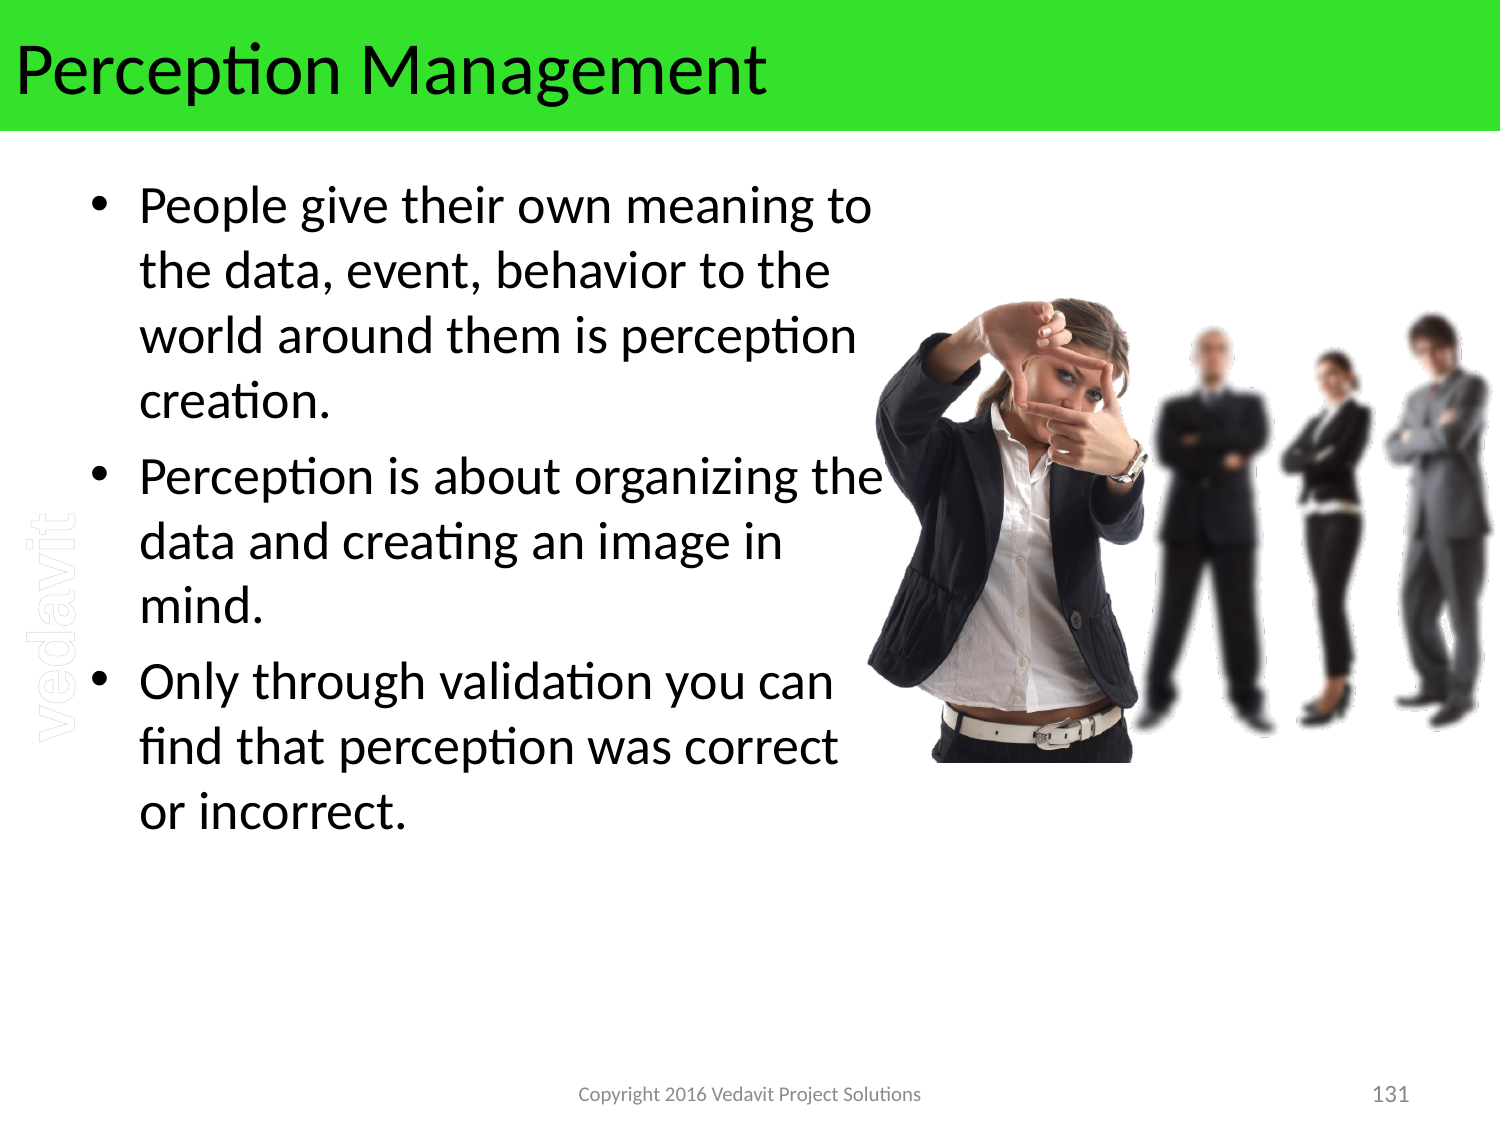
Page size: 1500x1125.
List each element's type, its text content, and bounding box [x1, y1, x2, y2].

slide_number 131 [1074, 1062, 1425, 1123]
footer Copyright 2016 Vedavit Project Solutions [512, 1062, 988, 1123]
title Perception Management [0, 0, 1500, 131]
list People give their own meaning to the data, event, behavior to the world around them is perception creation. Perception is about organizing the data and creating an image in mind. Only through validation you can find that perception was correct or incorrect. [75, 162, 913, 850]
picture [849, 287, 1500, 763]
